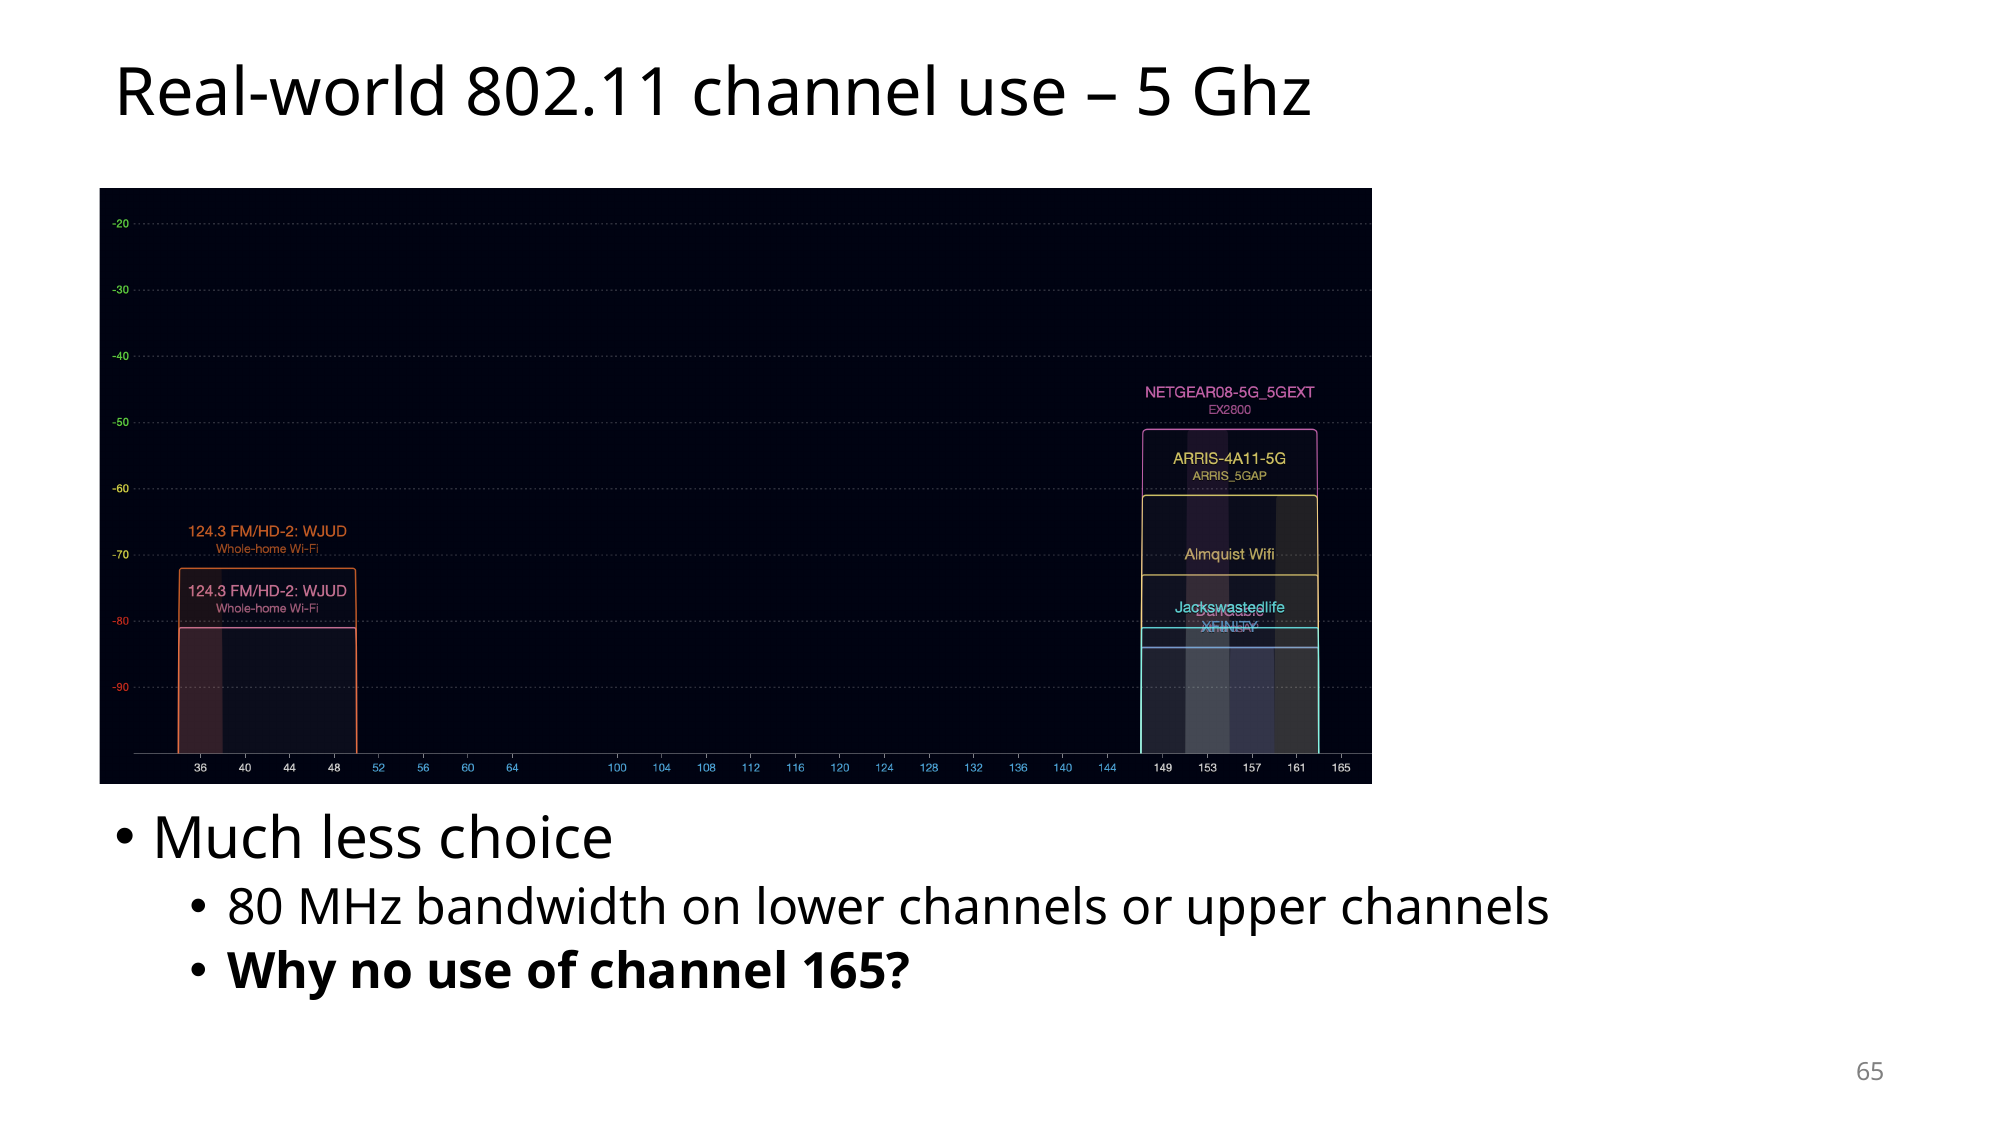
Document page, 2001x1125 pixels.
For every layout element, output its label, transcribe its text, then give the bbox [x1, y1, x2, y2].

slide_number 65 [1749, 1042, 1900, 1103]
list Much less choice 80 MHz bandwidth on lower channels or upper channels Why no use of channel 165? [99, 800, 1900, 1013]
picture [99, 188, 1372, 784]
title Real-world 802.11 channel use – 5 Ghz [99, 37, 1900, 150]
